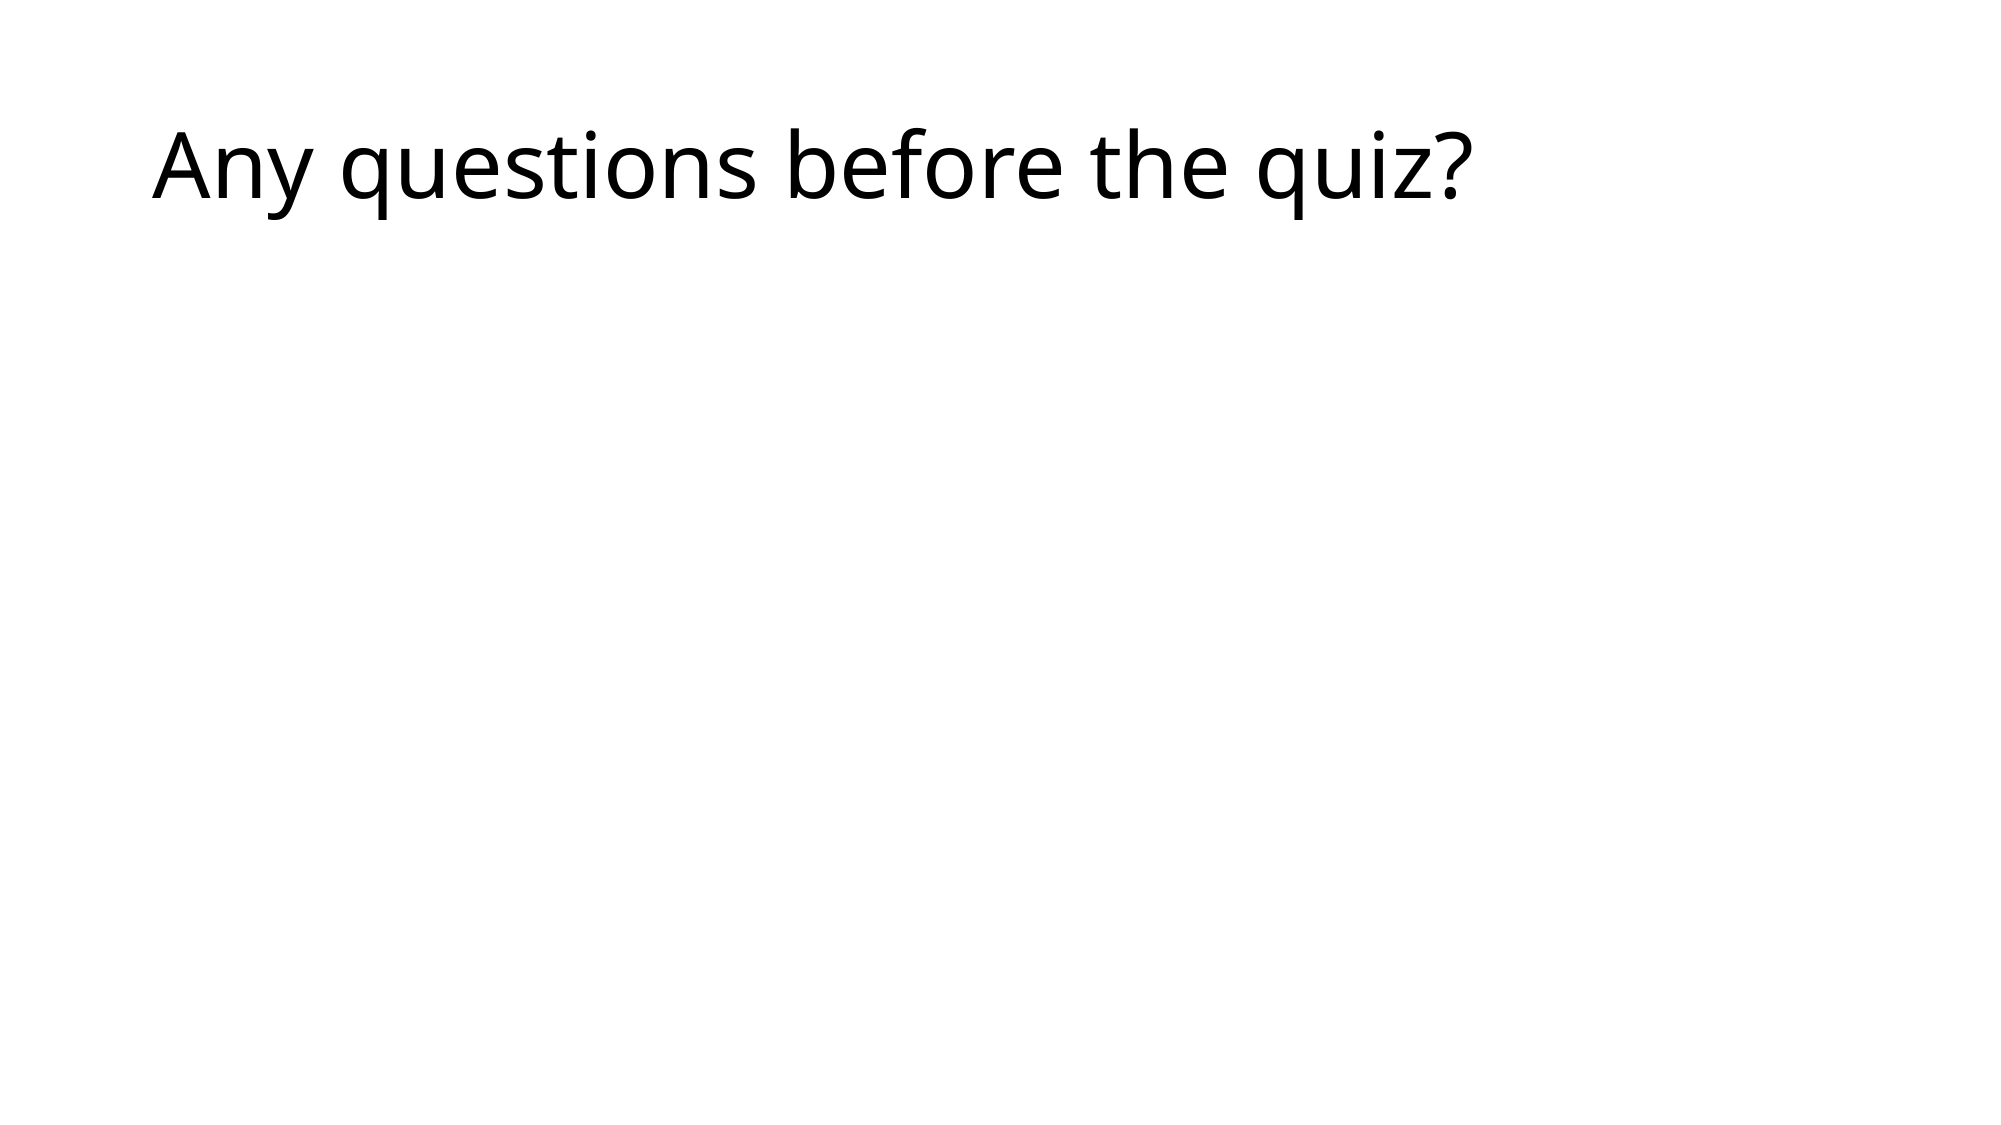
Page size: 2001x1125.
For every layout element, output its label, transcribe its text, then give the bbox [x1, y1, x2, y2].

title Any questions before the quiz? [137, 59, 1863, 278]
